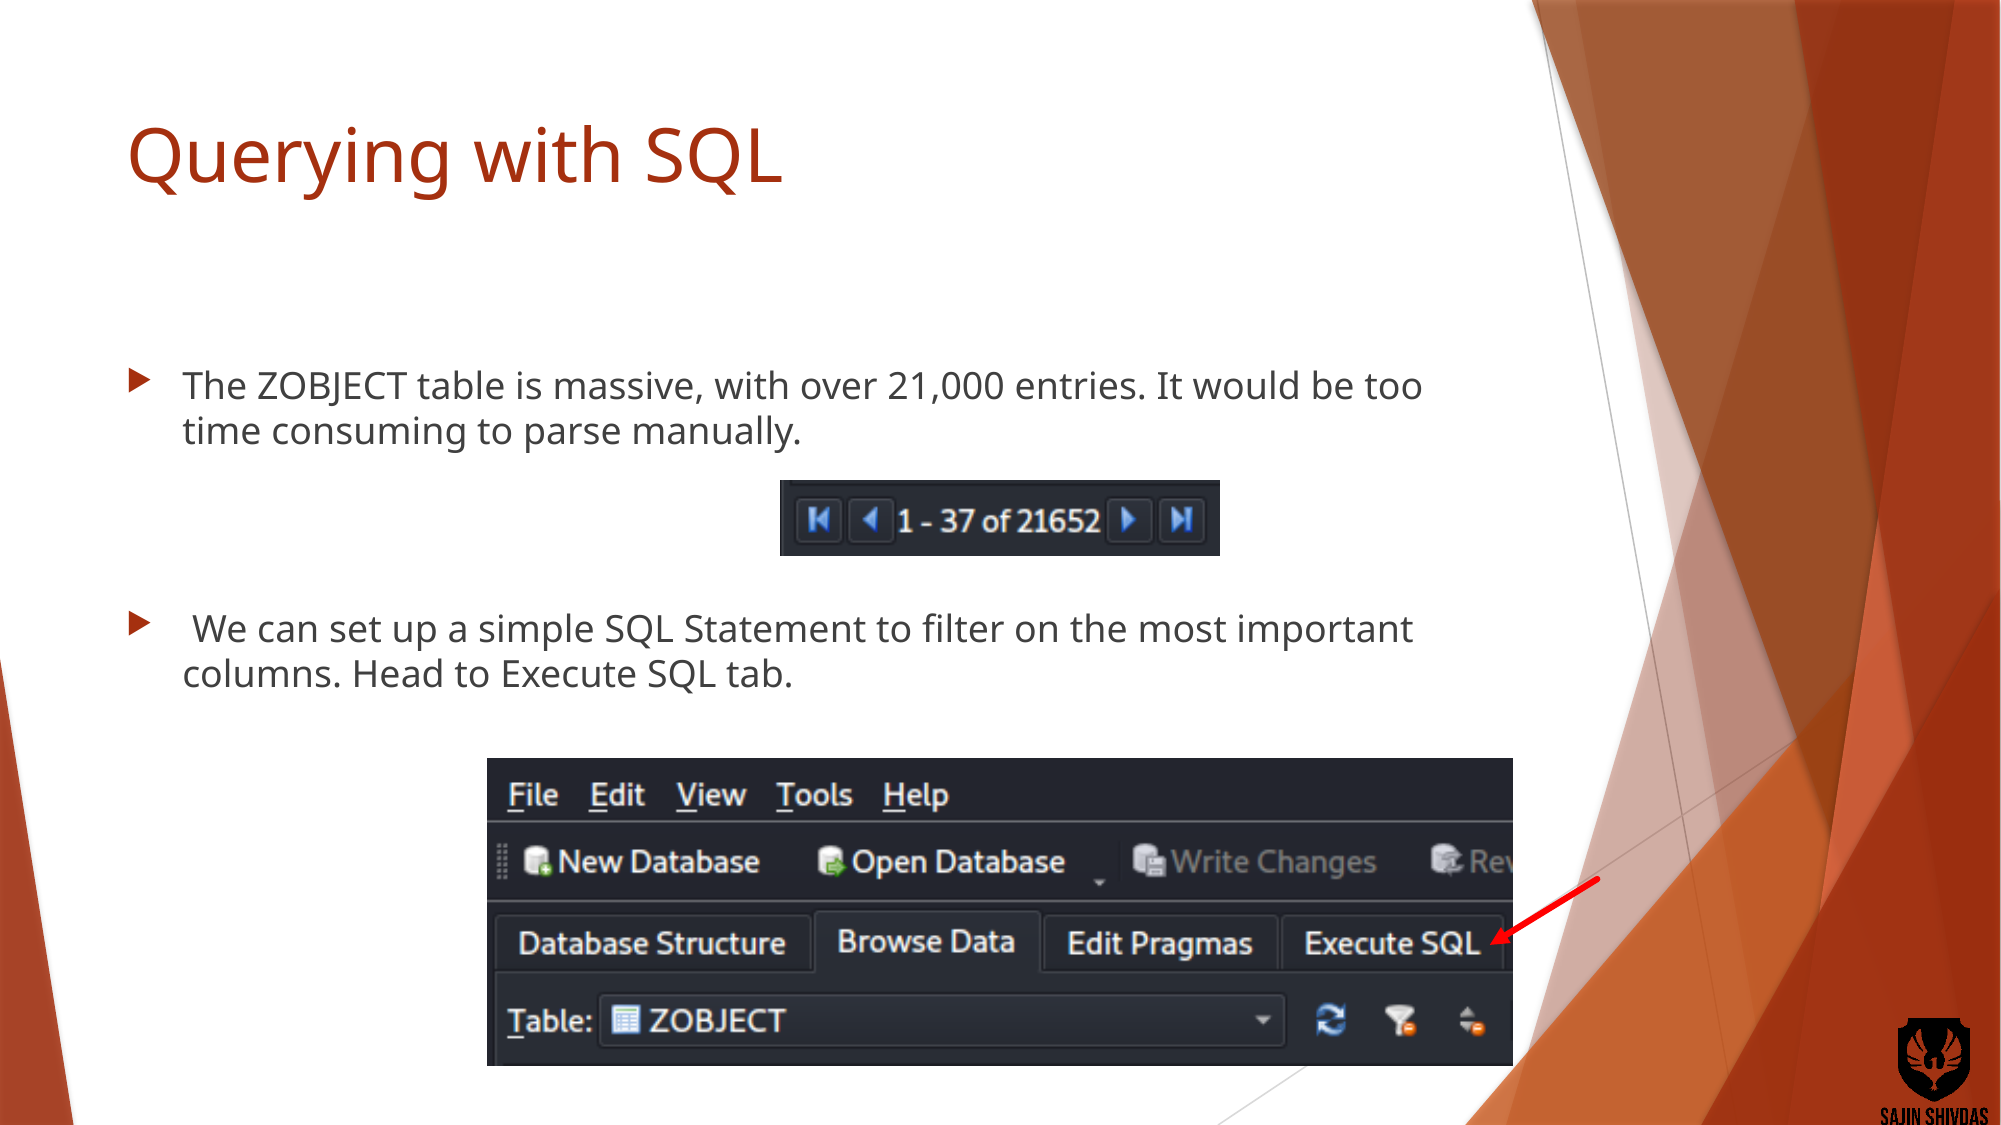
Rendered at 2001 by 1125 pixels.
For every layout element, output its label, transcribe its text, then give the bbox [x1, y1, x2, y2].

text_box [1489, 878, 1598, 946]
picture [779, 479, 1221, 556]
title Querying with SQL [111, 99, 1522, 317]
picture [1868, 1006, 2001, 1125]
picture [486, 758, 1513, 1066]
list The ZOBJECT table is massive, with over 21,000 entries. It would be too time consuming to parse manually. We can set up a simple SQL Statement to filter on the most important columns. Head to Execute SQL tab. [111, 354, 1522, 992]
